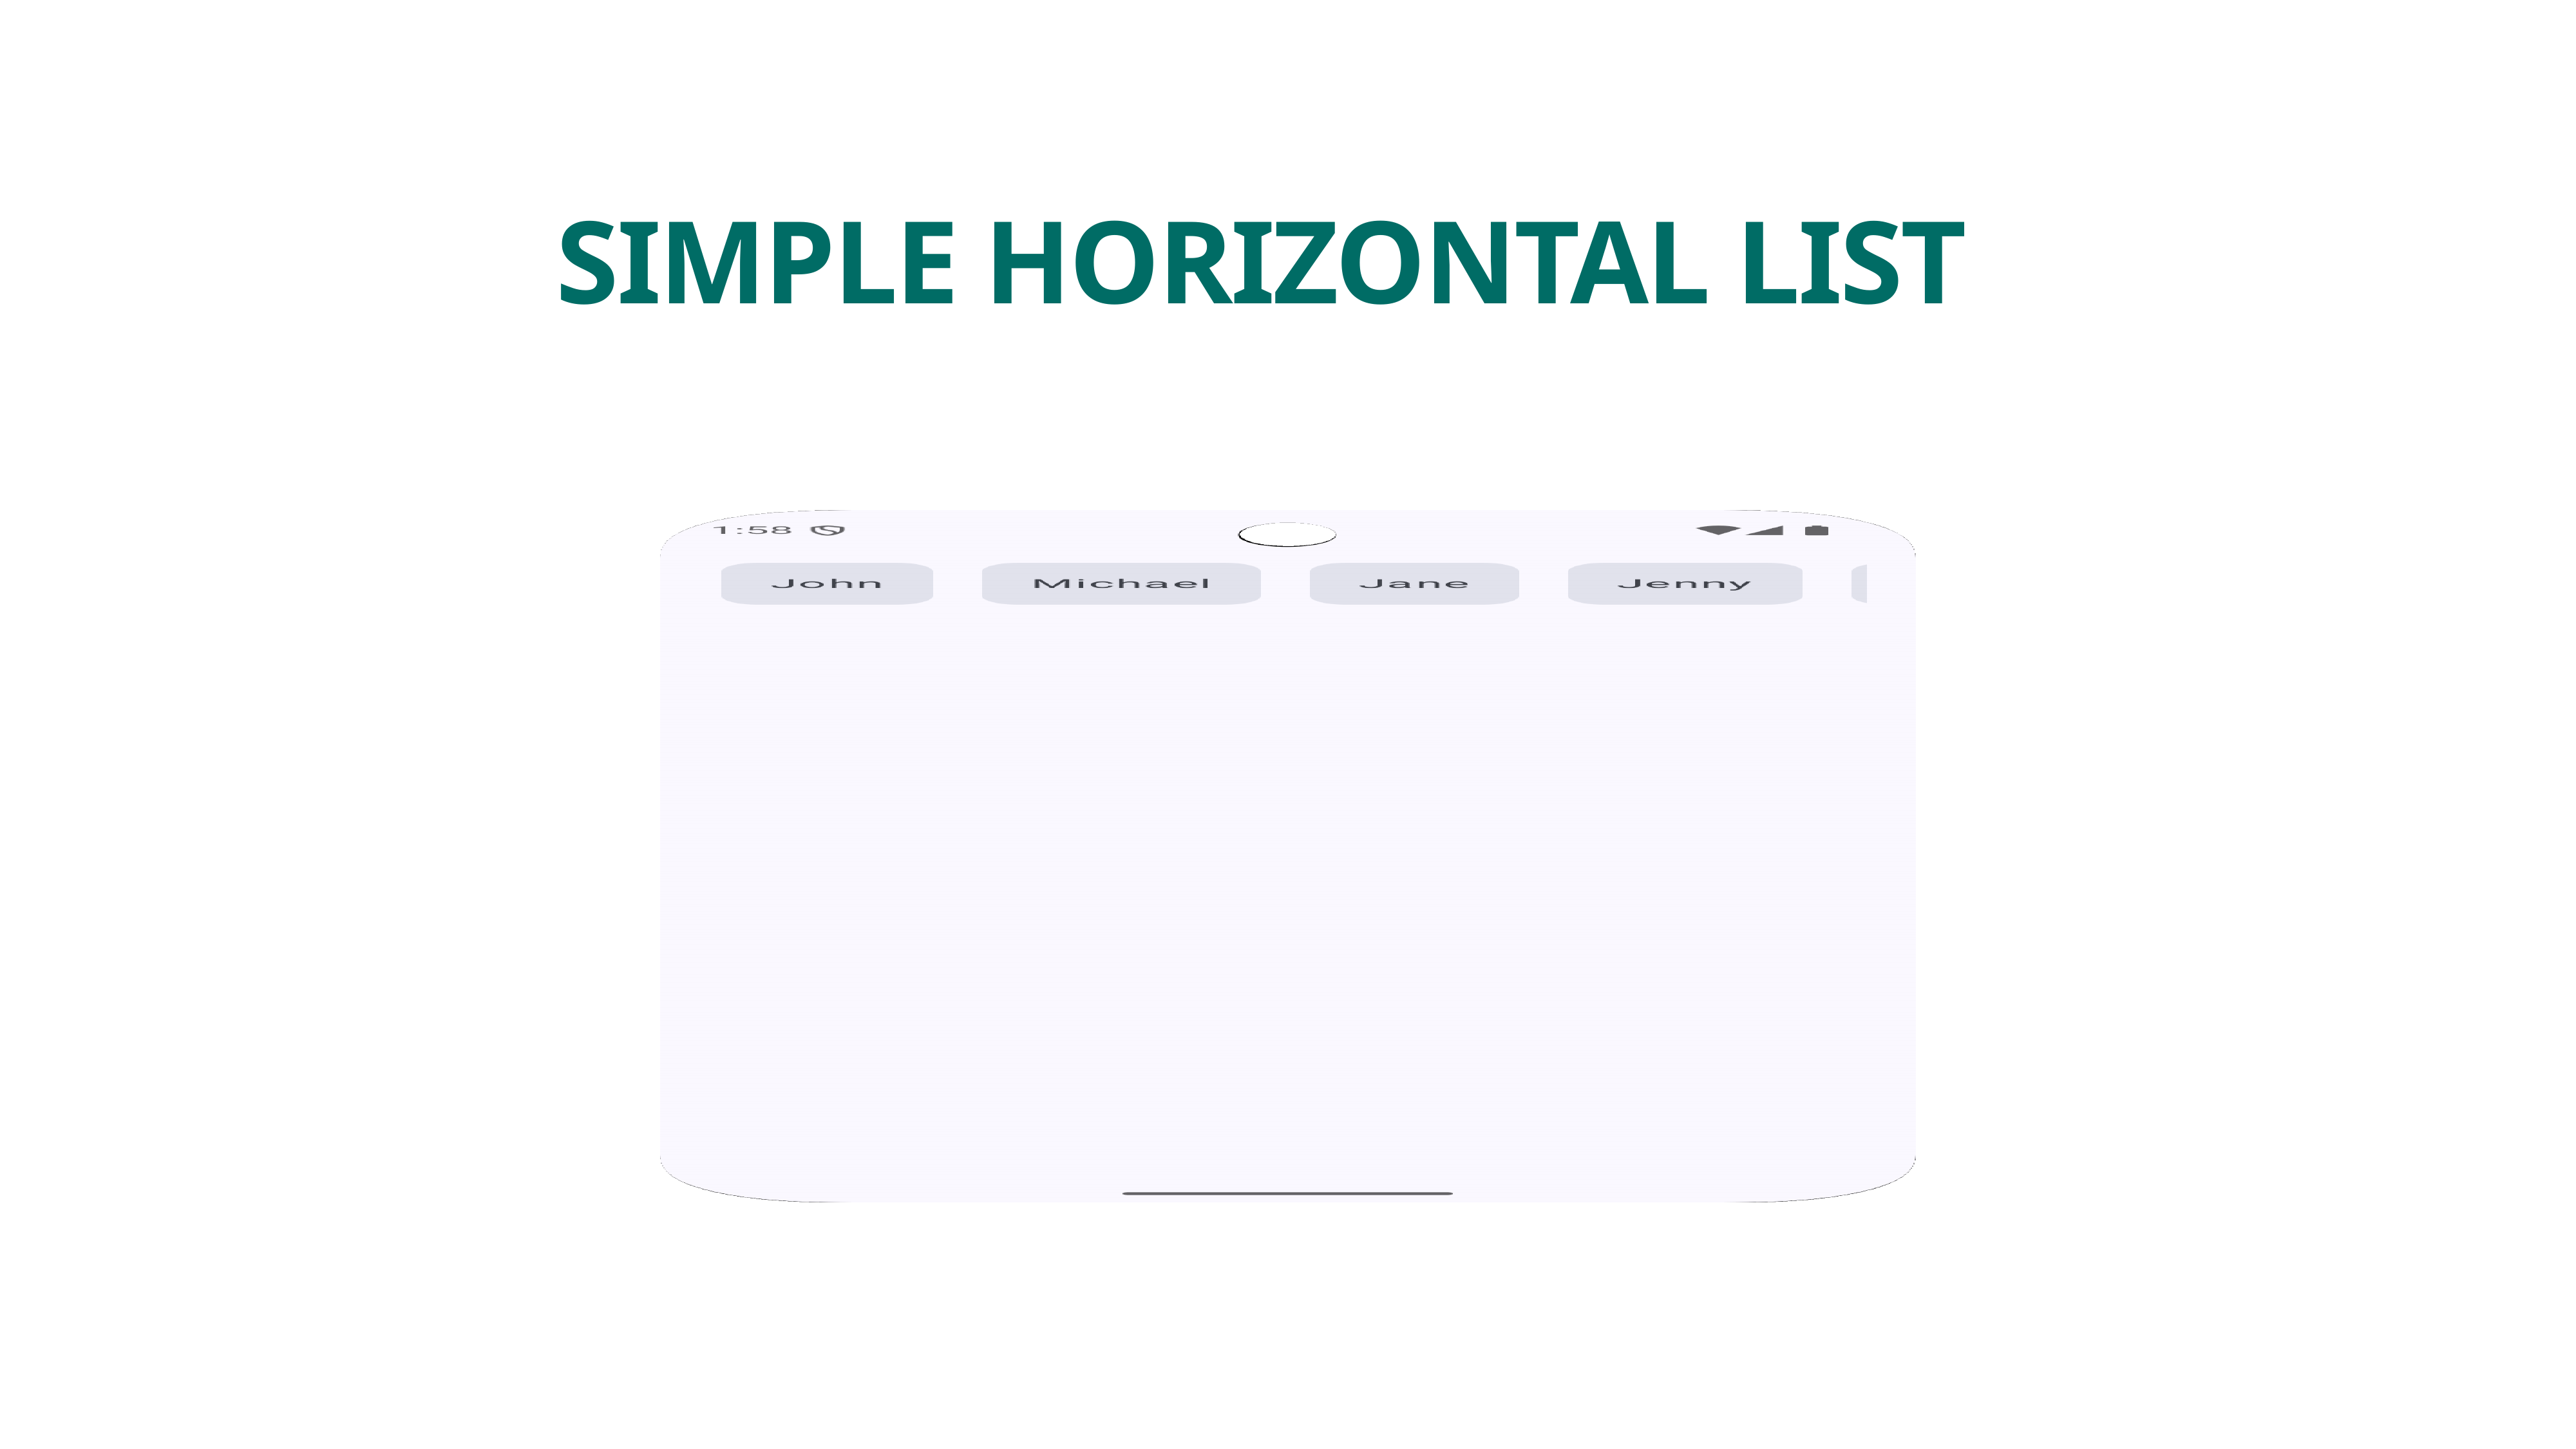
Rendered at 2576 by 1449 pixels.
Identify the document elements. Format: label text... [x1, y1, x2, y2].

title SIMPLE HORIZONTAL LIST [551, 210, 2025, 363]
picture [660, 510, 1916, 1203]
